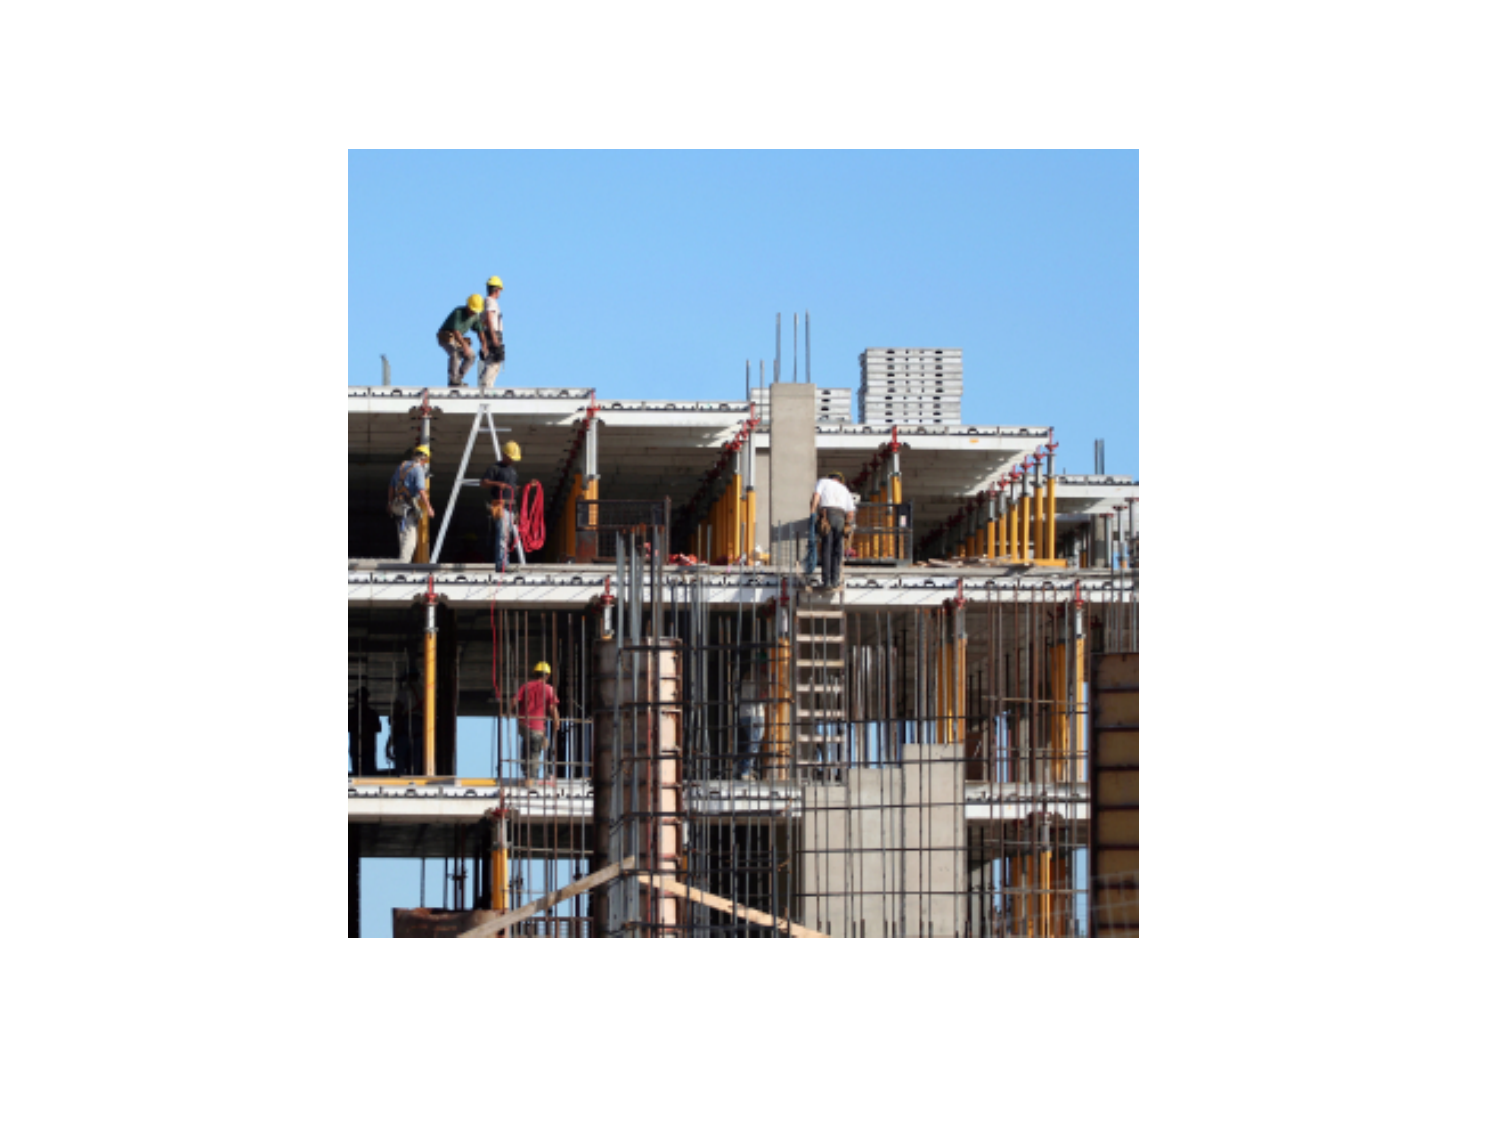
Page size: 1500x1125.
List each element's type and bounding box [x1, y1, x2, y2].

picture [348, 149, 1139, 938]
